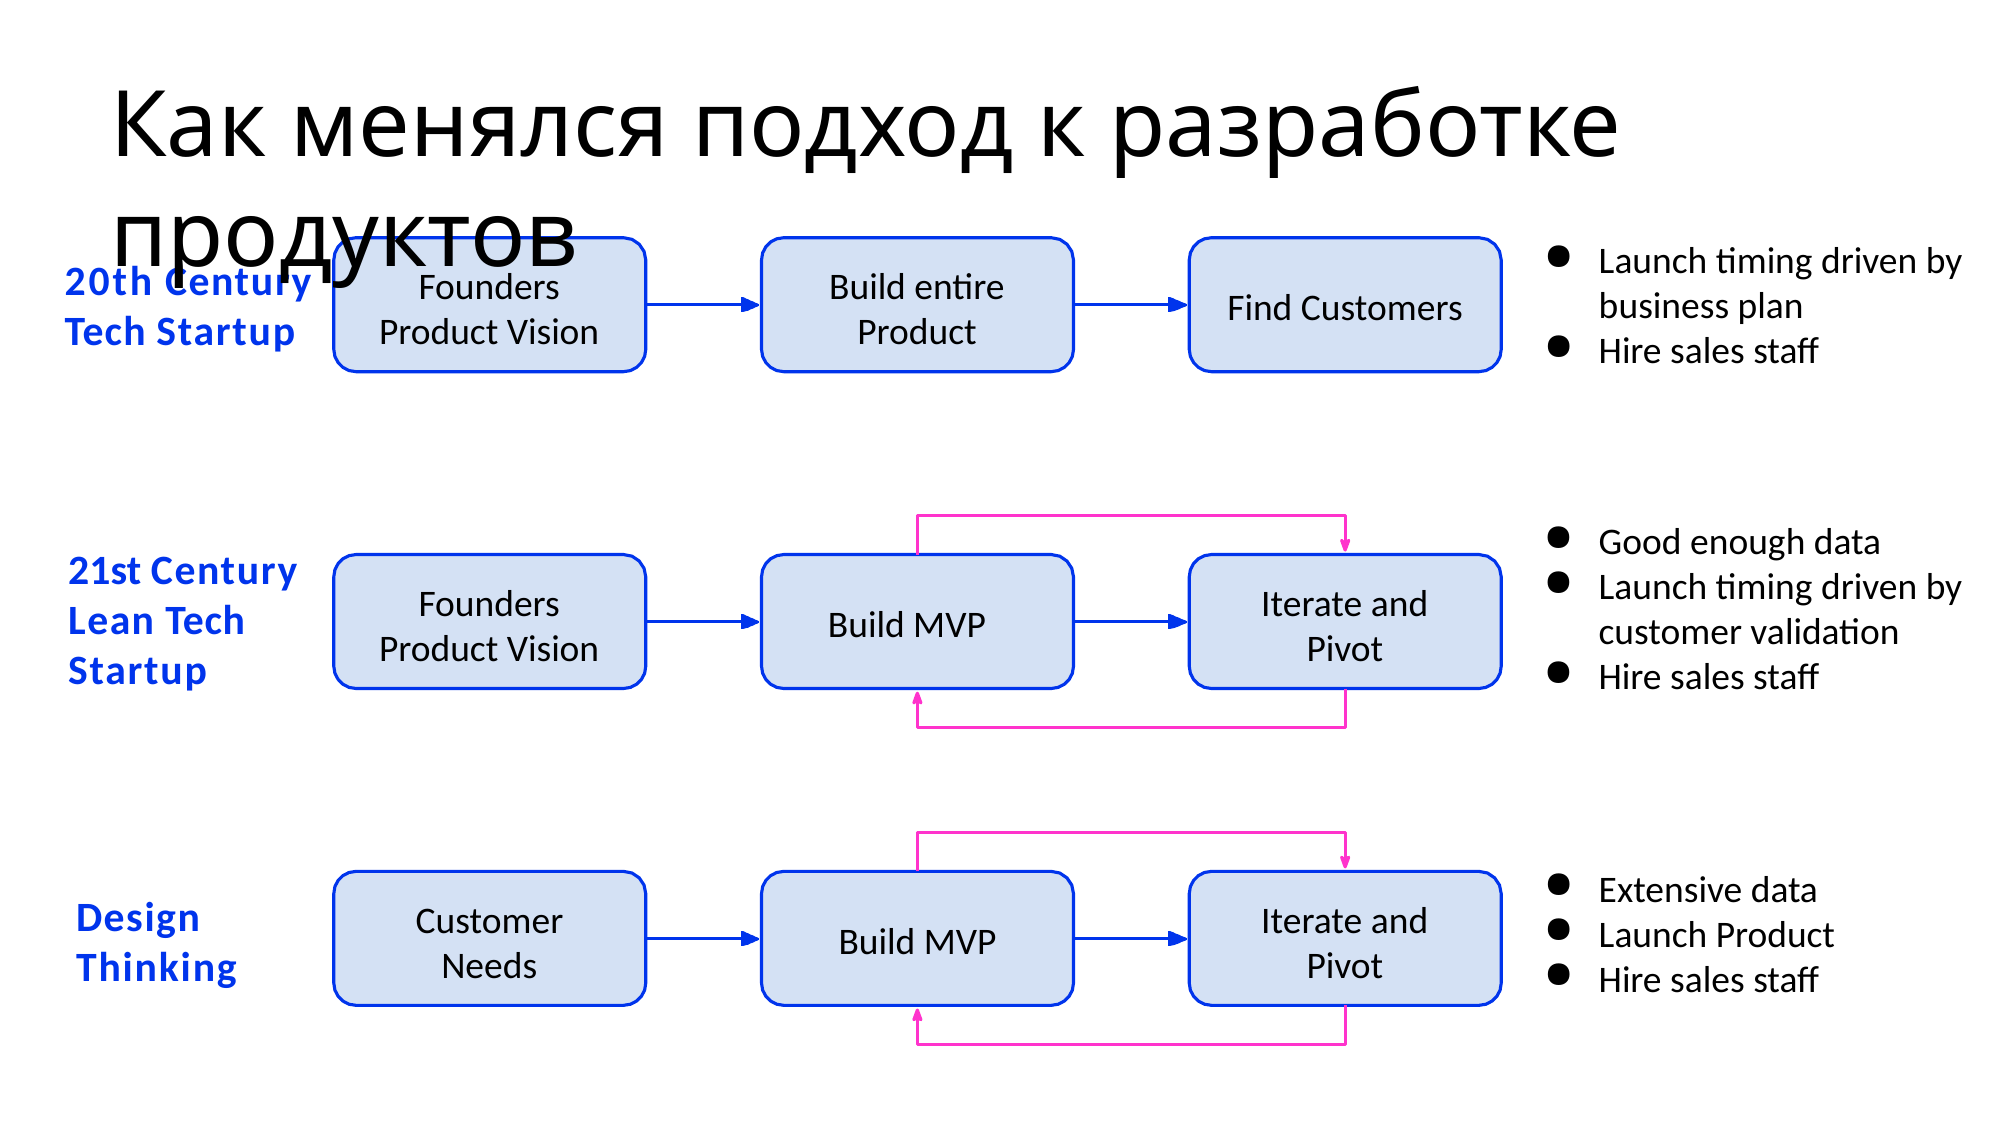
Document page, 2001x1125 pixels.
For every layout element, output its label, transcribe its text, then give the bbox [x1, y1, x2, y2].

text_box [759, 236, 1076, 298]
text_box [645, 513, 1351, 730]
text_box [332, 553, 645, 691]
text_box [645, 298, 1187, 312]
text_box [645, 830, 1351, 1047]
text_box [332, 236, 648, 374]
text_box Extensive data Launch Product Hire sales staff [1541, 862, 1837, 1000]
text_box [332, 869, 645, 1008]
text_box 20th Century Tech Startup [62, 251, 318, 354]
text_box Design Thinking [73, 887, 259, 990]
text_box 21st Century Lean Tech Startup [65, 540, 321, 693]
text_box Как менялся подход к разработке продуктов [108, 62, 1892, 285]
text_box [1351, 869, 1503, 1008]
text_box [1187, 236, 1503, 374]
text_box Launch timing driven by business plan Hire sales staff [1541, 234, 1964, 372]
text_box Good enough data Launch timing driven by customer validation Hire sales staff [1541, 514, 1970, 697]
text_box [759, 312, 1076, 374]
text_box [1351, 553, 1503, 691]
